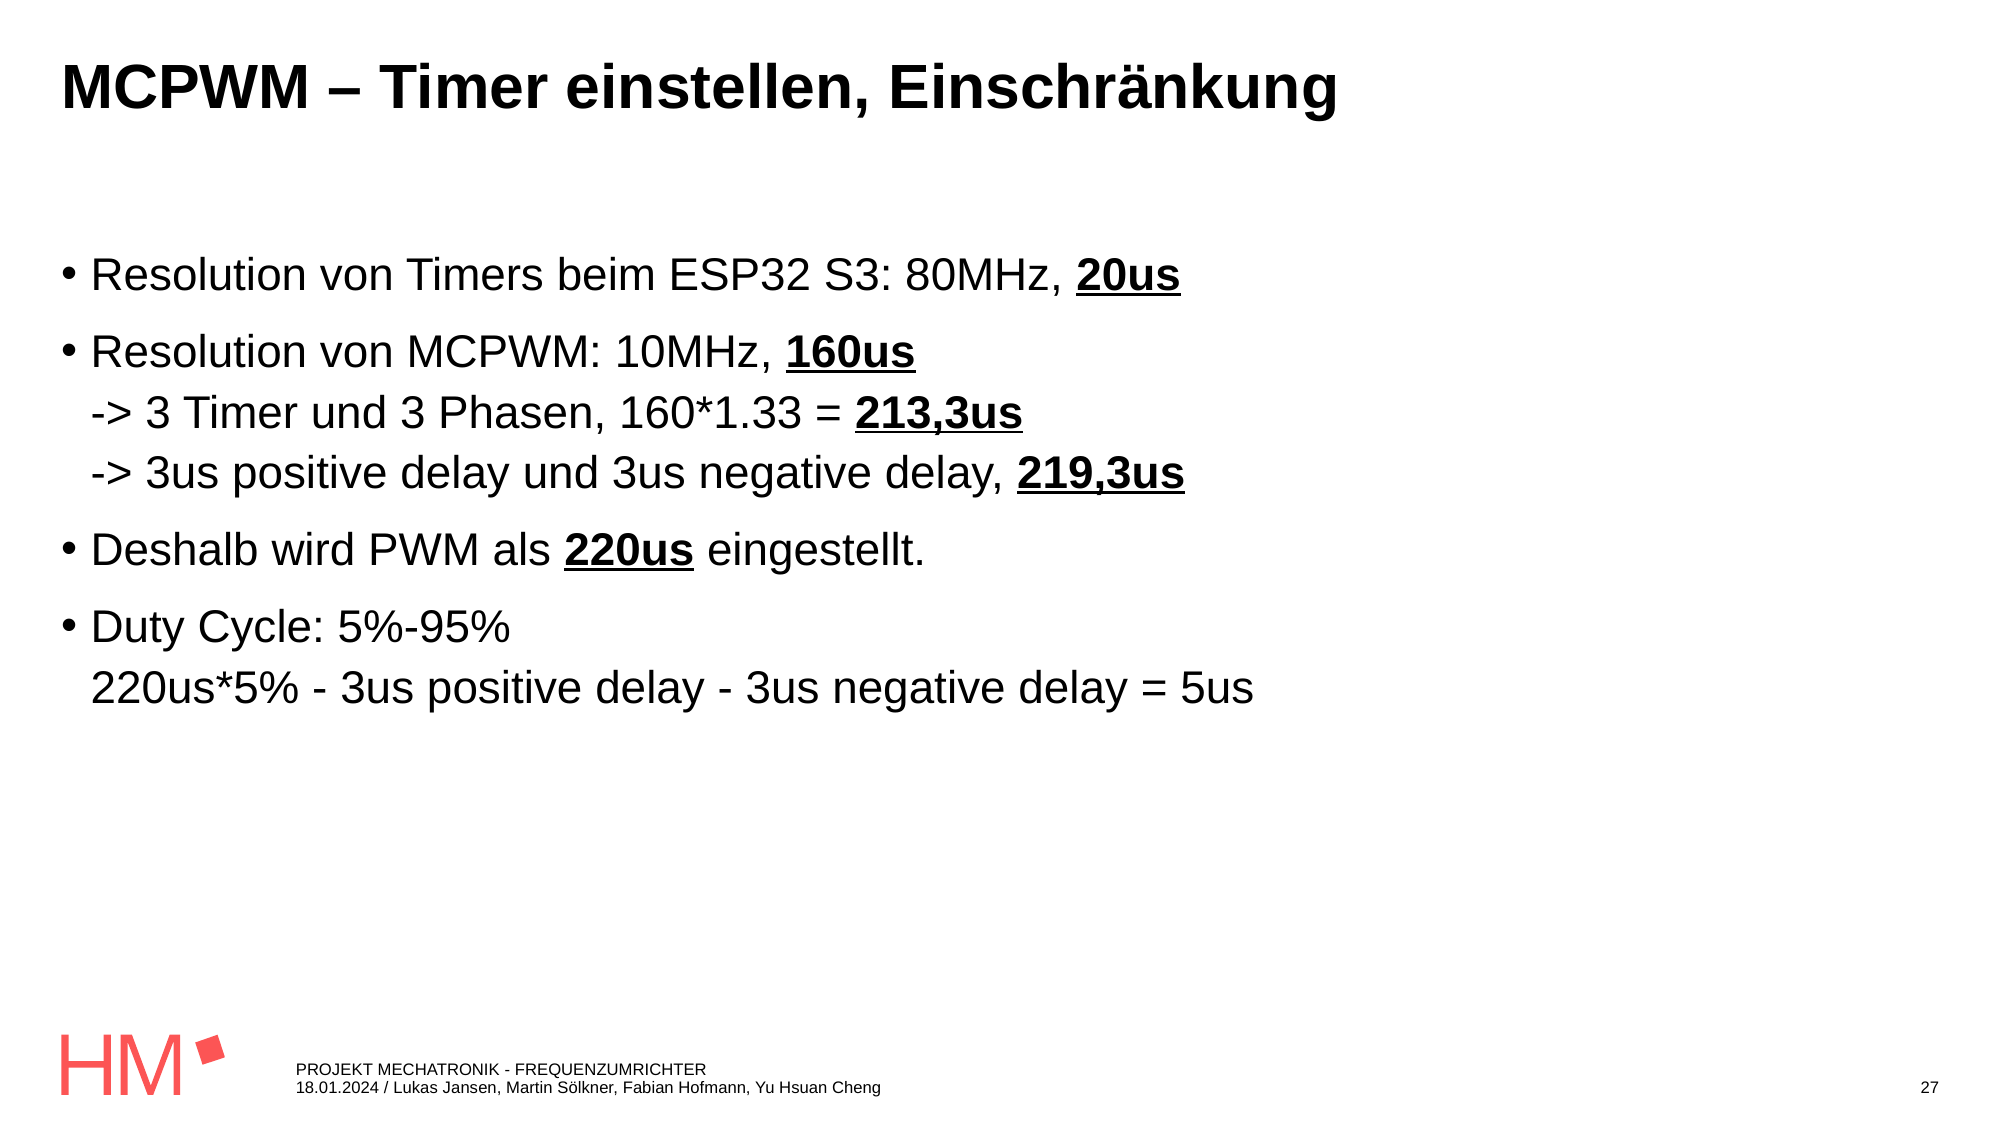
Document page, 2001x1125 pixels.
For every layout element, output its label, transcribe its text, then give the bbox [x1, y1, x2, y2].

title MCPWM – Timer einstellen, Einschränkung [60, 55, 1940, 202]
slide_number 27 [1728, 1077, 1940, 1113]
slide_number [295, 1079, 941, 1113]
list Resolution von Timers beim ESP32 S3: 80MHz, 20us Resolution von MCPWM: 10MHz, 160us -> 3 Timer und 3 Phasen, 160*1.33 = 213,3us -> 3us positive delay und 3us negative delay, 219,3us Deshalb wird PWM als 220us eingestellt. Duty Cycle: 5%-95% 220us*5% - 3us positive delay - 3us negative delay = 5us [60, 239, 1940, 1005]
footer PROJEKT MECHATRONIK - FREQUENZUMRICHTER [295, 1041, 941, 1079]
